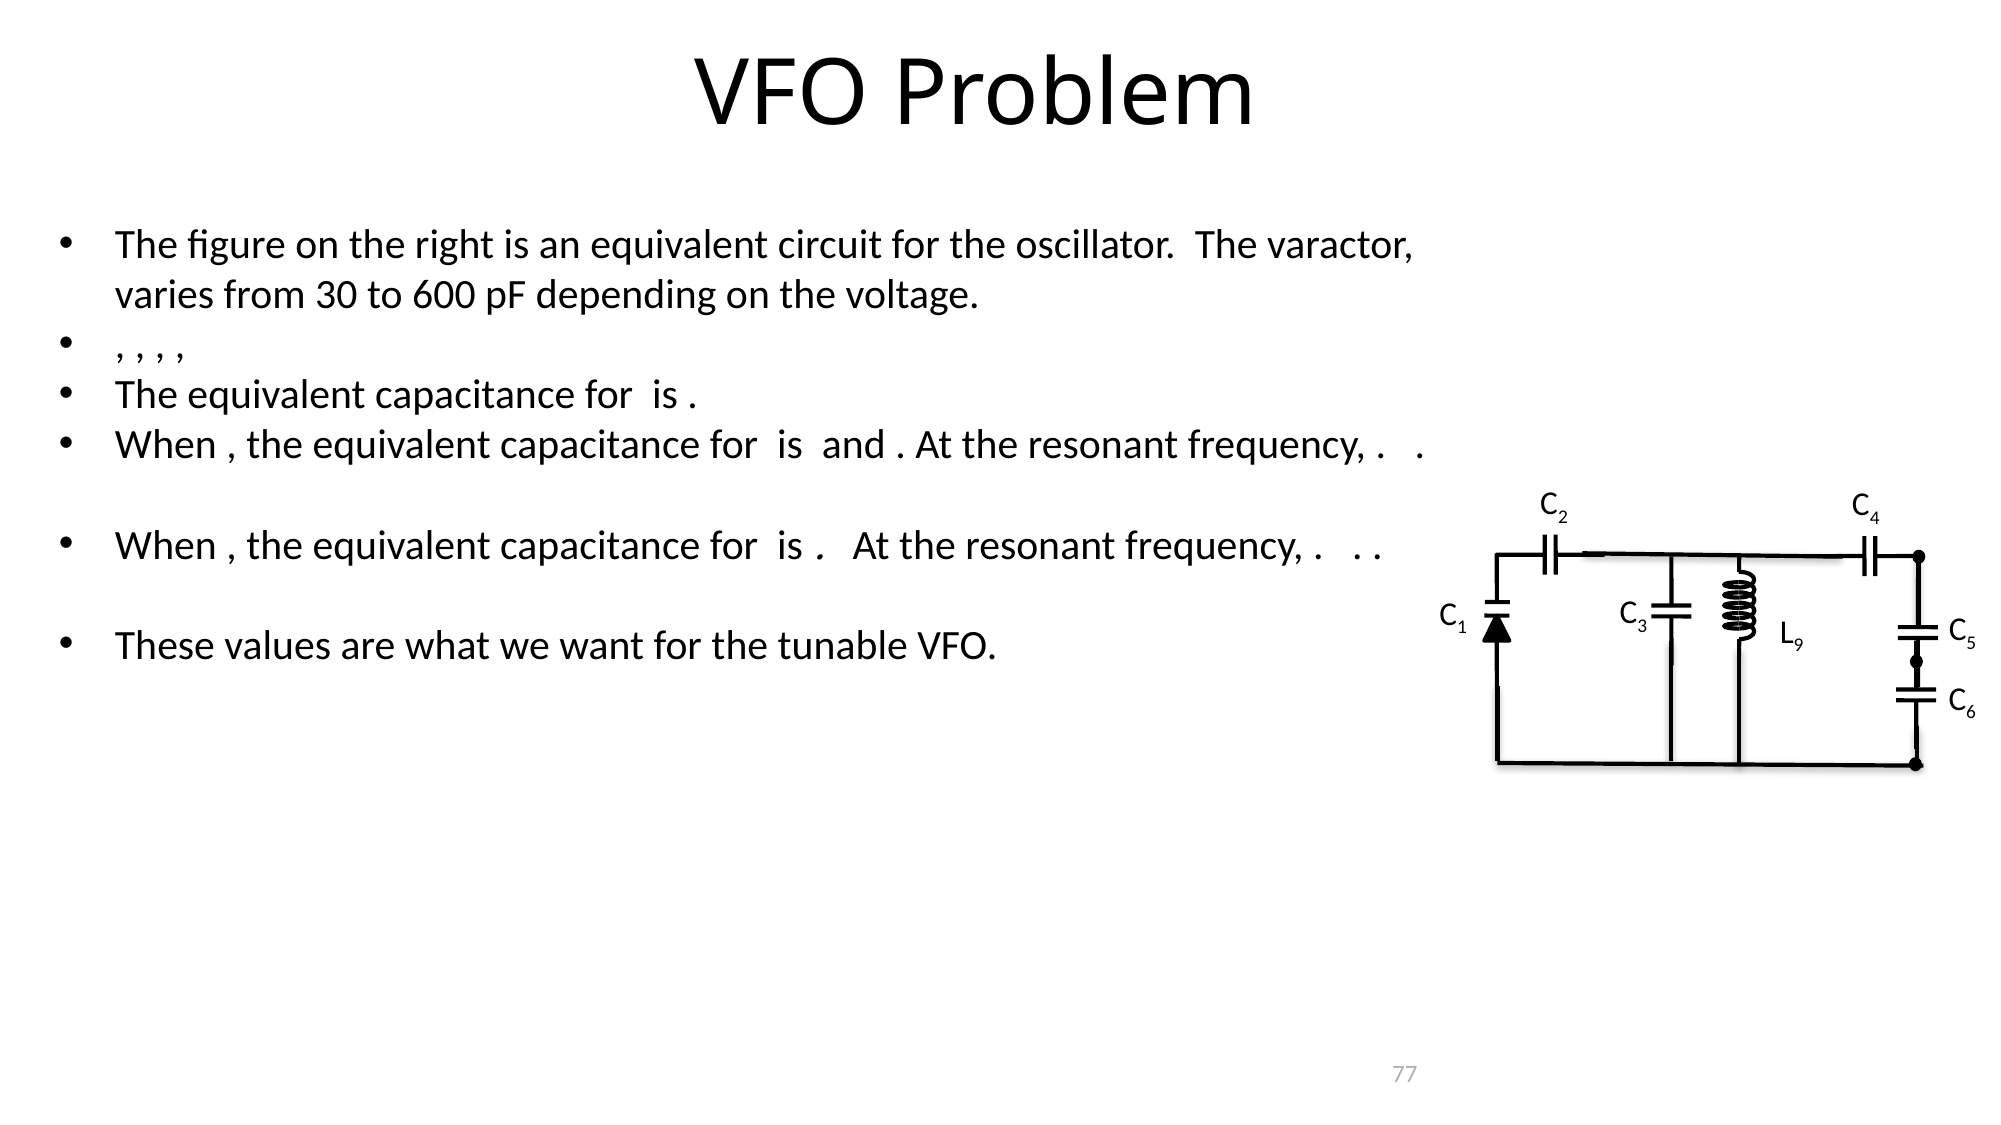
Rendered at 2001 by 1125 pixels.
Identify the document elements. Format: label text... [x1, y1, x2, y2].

text_box VFO Problem [30, 25, 1922, 151]
slide_number 77 [1074, 738, 1425, 1125]
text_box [1431, 473, 1990, 771]
